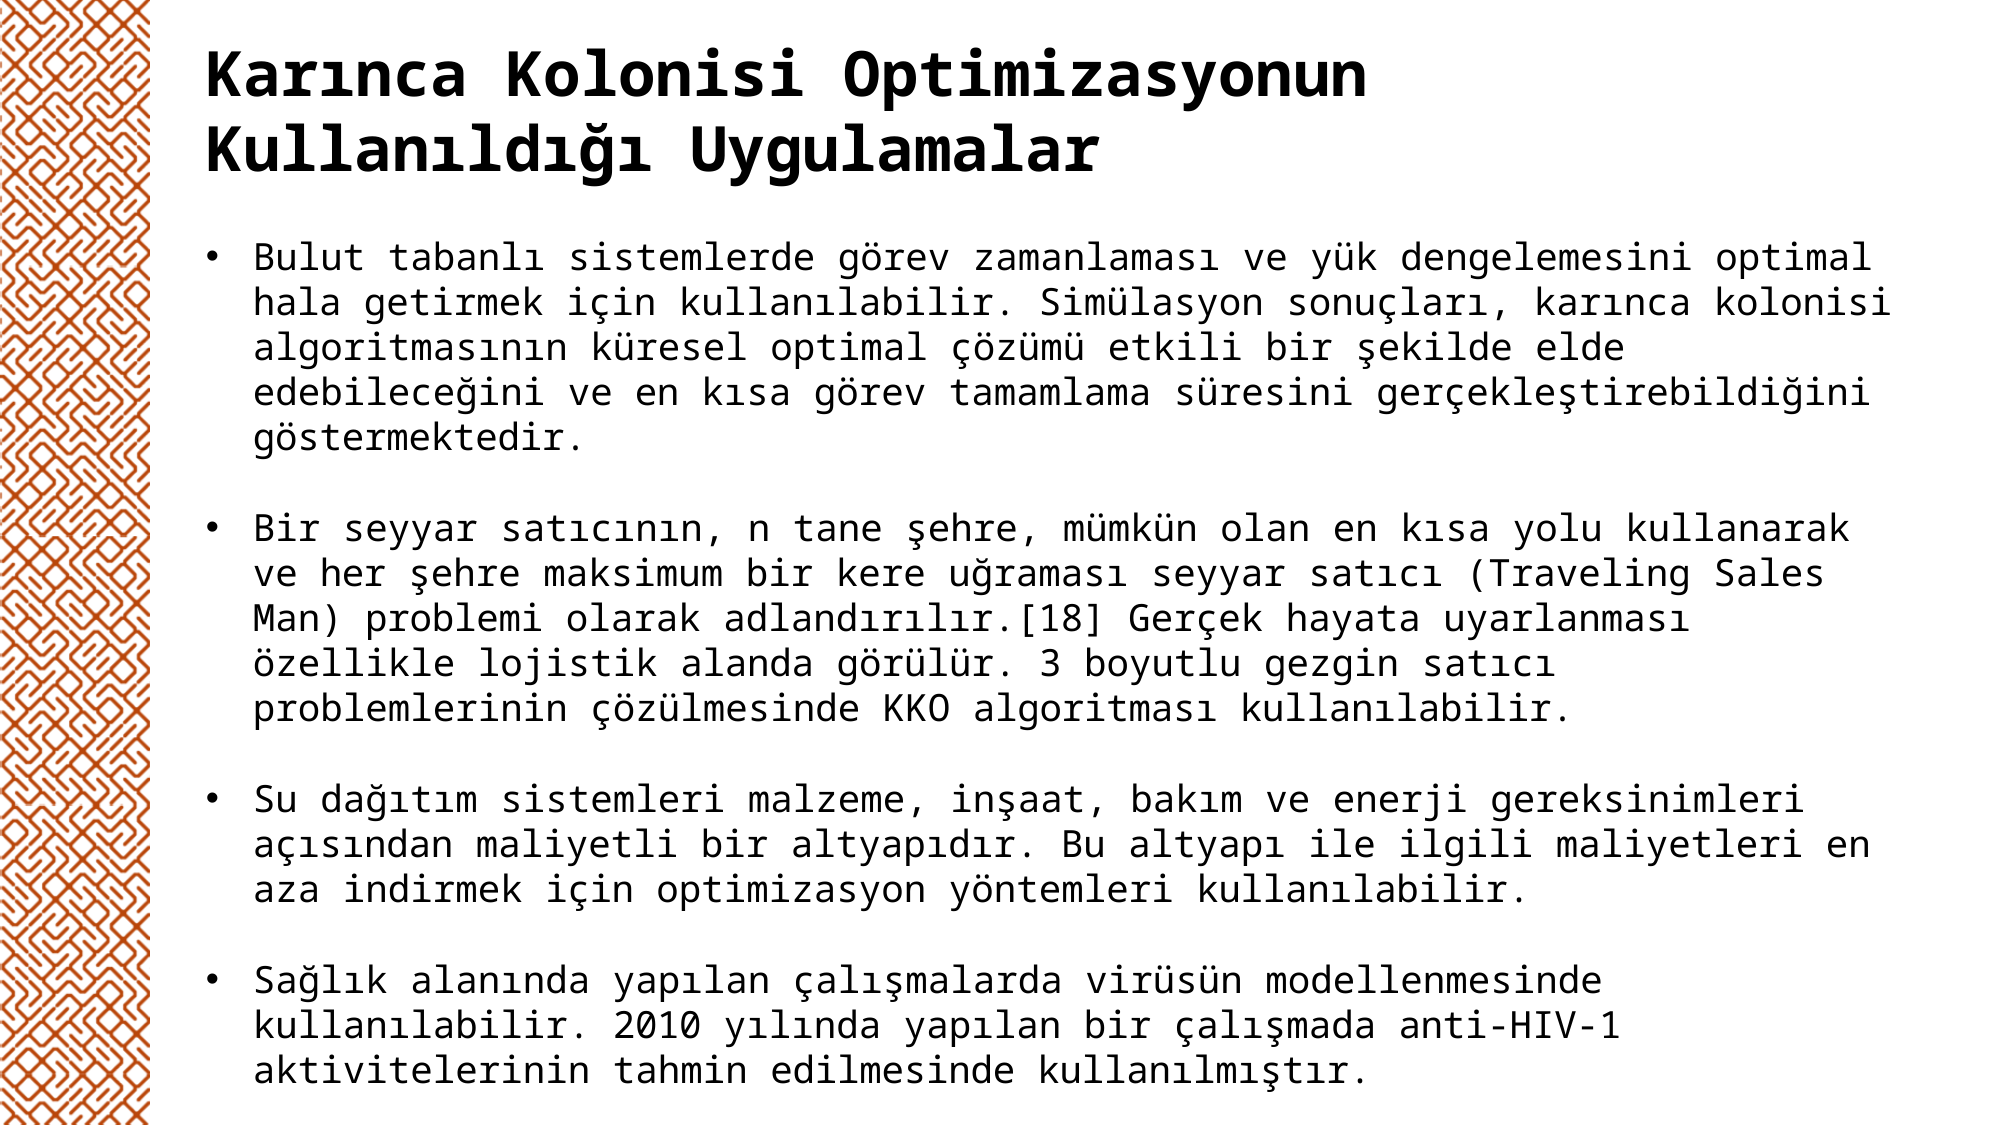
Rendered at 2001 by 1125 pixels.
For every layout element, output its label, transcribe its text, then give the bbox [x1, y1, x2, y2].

text_box Bulut tabanlı sistemlerde görev zamanlaması ve yük dengelemesini optimal hala getirmek için kullanılabilir. Simülasyon sonuçları, karınca kolonisi algoritmasının küresel optimal çözümü etkili bir şekilde elde edebileceğini ve en kısa görev tamamlama süresini gerçekleştirebildiğini göstermektedir. Bir seyyar satıcının, n tane şehre, mümkün olan en kısa yolu kullanarak ve her şehre maksimum bir kere uğraması seyyar satıcı (Traveling Sales Man) problemi olarak adlandırılır.[18] Gerçek hayata uyarlanması özellikle lojistik alanda görülür. 3 boyutlu gezgin satıcı problemlerinin çözülmesinde KKO algoritması kullanılabilir. Su dağıtım sistemleri malzeme, inşaat, bakım ve enerji gereksinimleri açısından maliyetli bir altyapıdır. Bu altyapı ile ilgili maliyetleri en aza indirmek için optimizasyon yöntemleri kullanılabilir. Sağlık alanında yapılan çalışmalarda virüsün modellenmesinde kullanılabilir. 2010 yılında yapılan bir çalışmada anti-HIV-1 aktivitelerinin tahmin edilmesinde kullanılmıştır. [203, 230, 1922, 1091]
title Karınca Kolonisi Optimizasyonun Kullanıldığı Uygulamalar [203, 32, 1720, 223]
picture [0, 0, 150, 1125]
